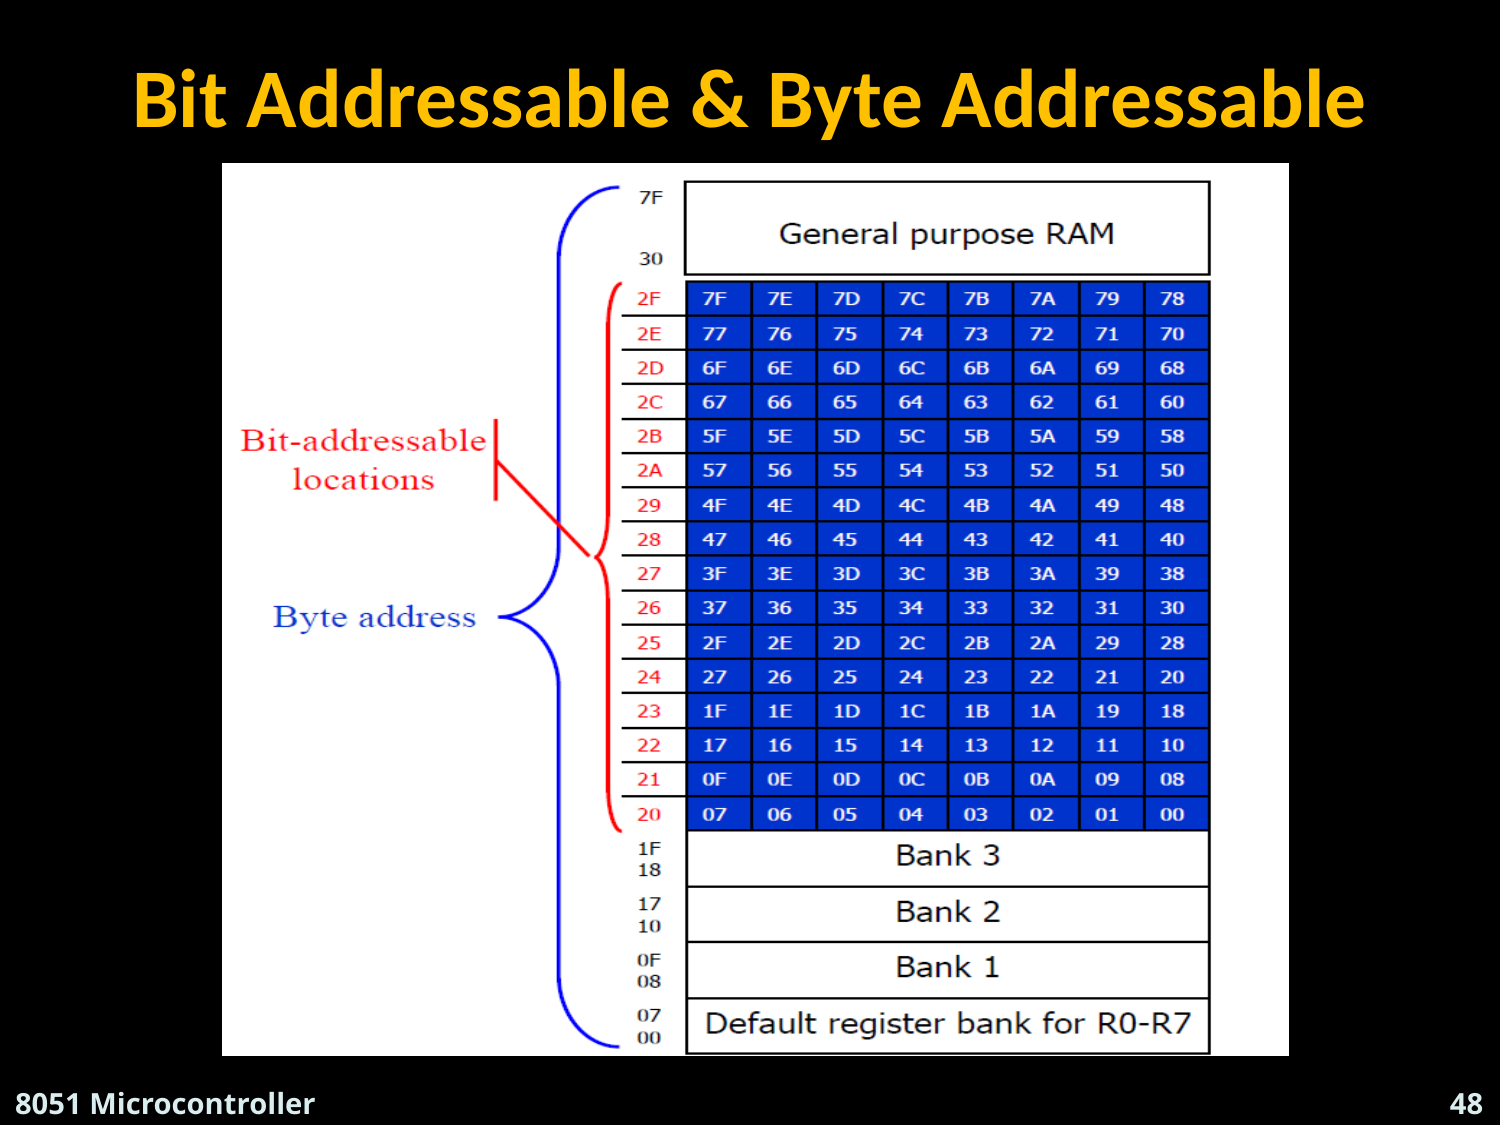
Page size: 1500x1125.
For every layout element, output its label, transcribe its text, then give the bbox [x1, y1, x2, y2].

slide_number 48 [1148, 1077, 1499, 1125]
slide_number 8051 Microcontroller [0, 1077, 351, 1125]
title Bit Addressable & Byte Addressable [0, 0, 1500, 188]
picture [222, 163, 1290, 1057]
